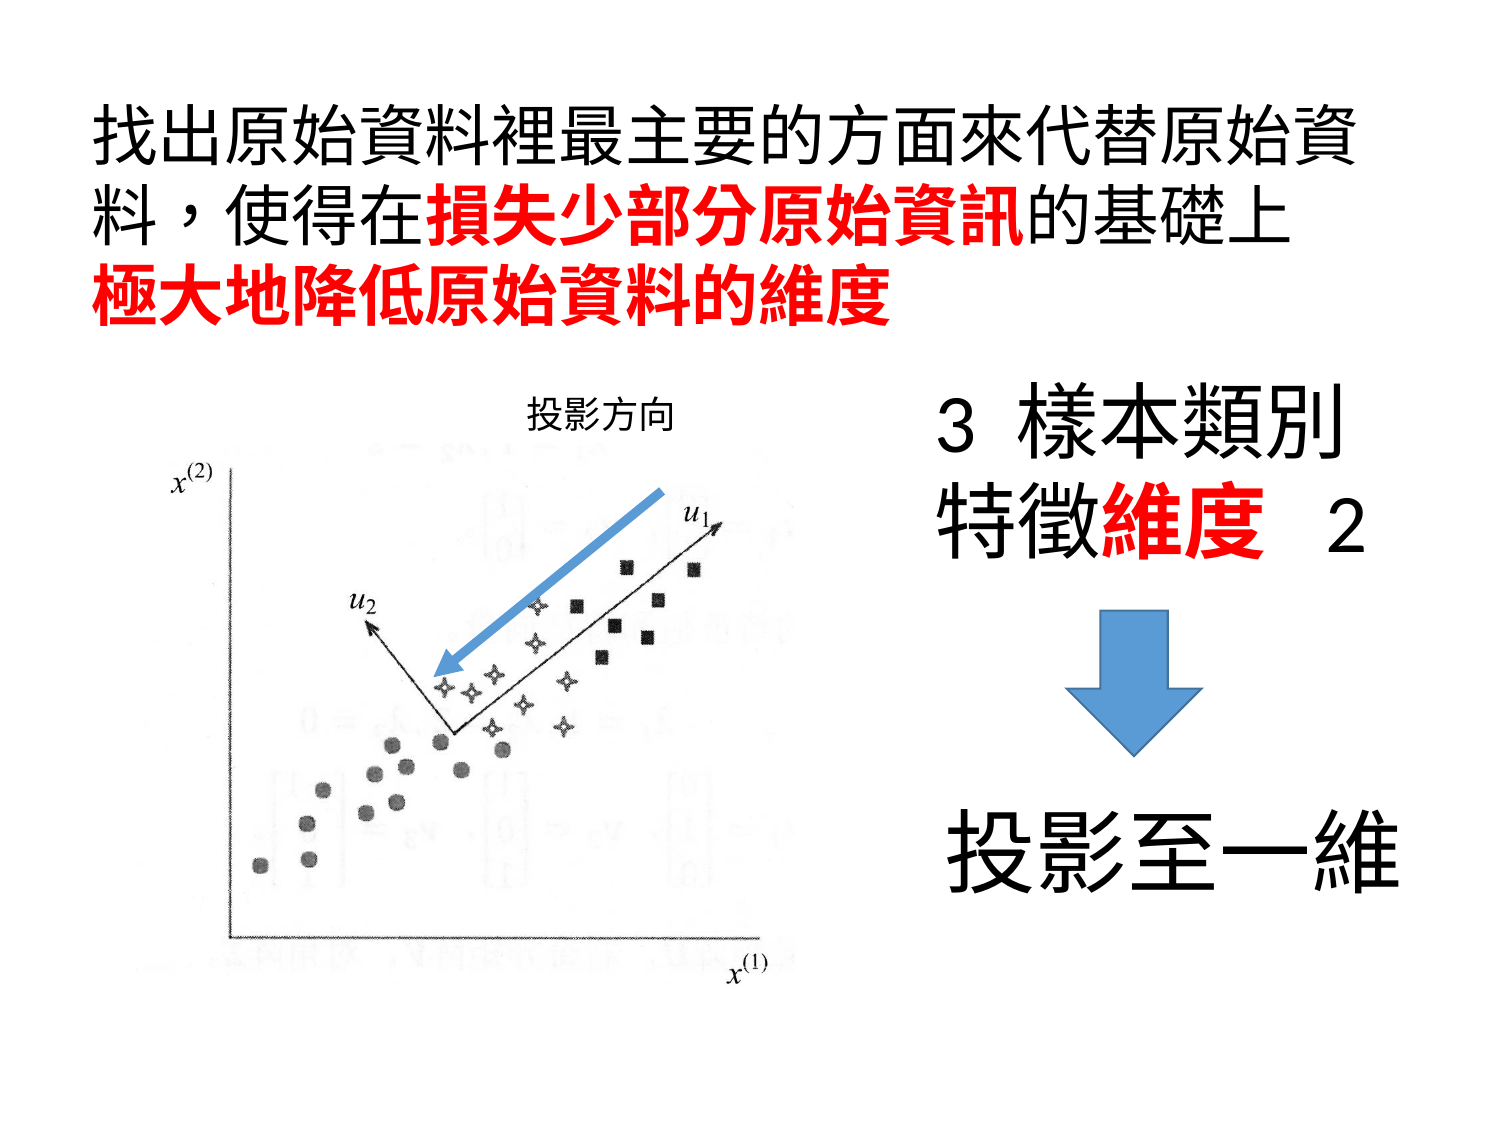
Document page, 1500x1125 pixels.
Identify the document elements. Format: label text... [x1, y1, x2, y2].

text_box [433, 490, 663, 678]
text_box 投影方向 [511, 383, 692, 443]
text_box [1064, 609, 1204, 758]
text_box 投影至一維 [929, 787, 1418, 913]
text_box 找出原始資料裡最主要的方面來代替原始資料，使得在損失少部分原始資訊的基礎上 極大地降低原始資料的維度 [76, 86, 1440, 342]
text_box 3 樣本類別 特徵維度 2 [919, 362, 1382, 577]
picture [135, 443, 795, 989]
